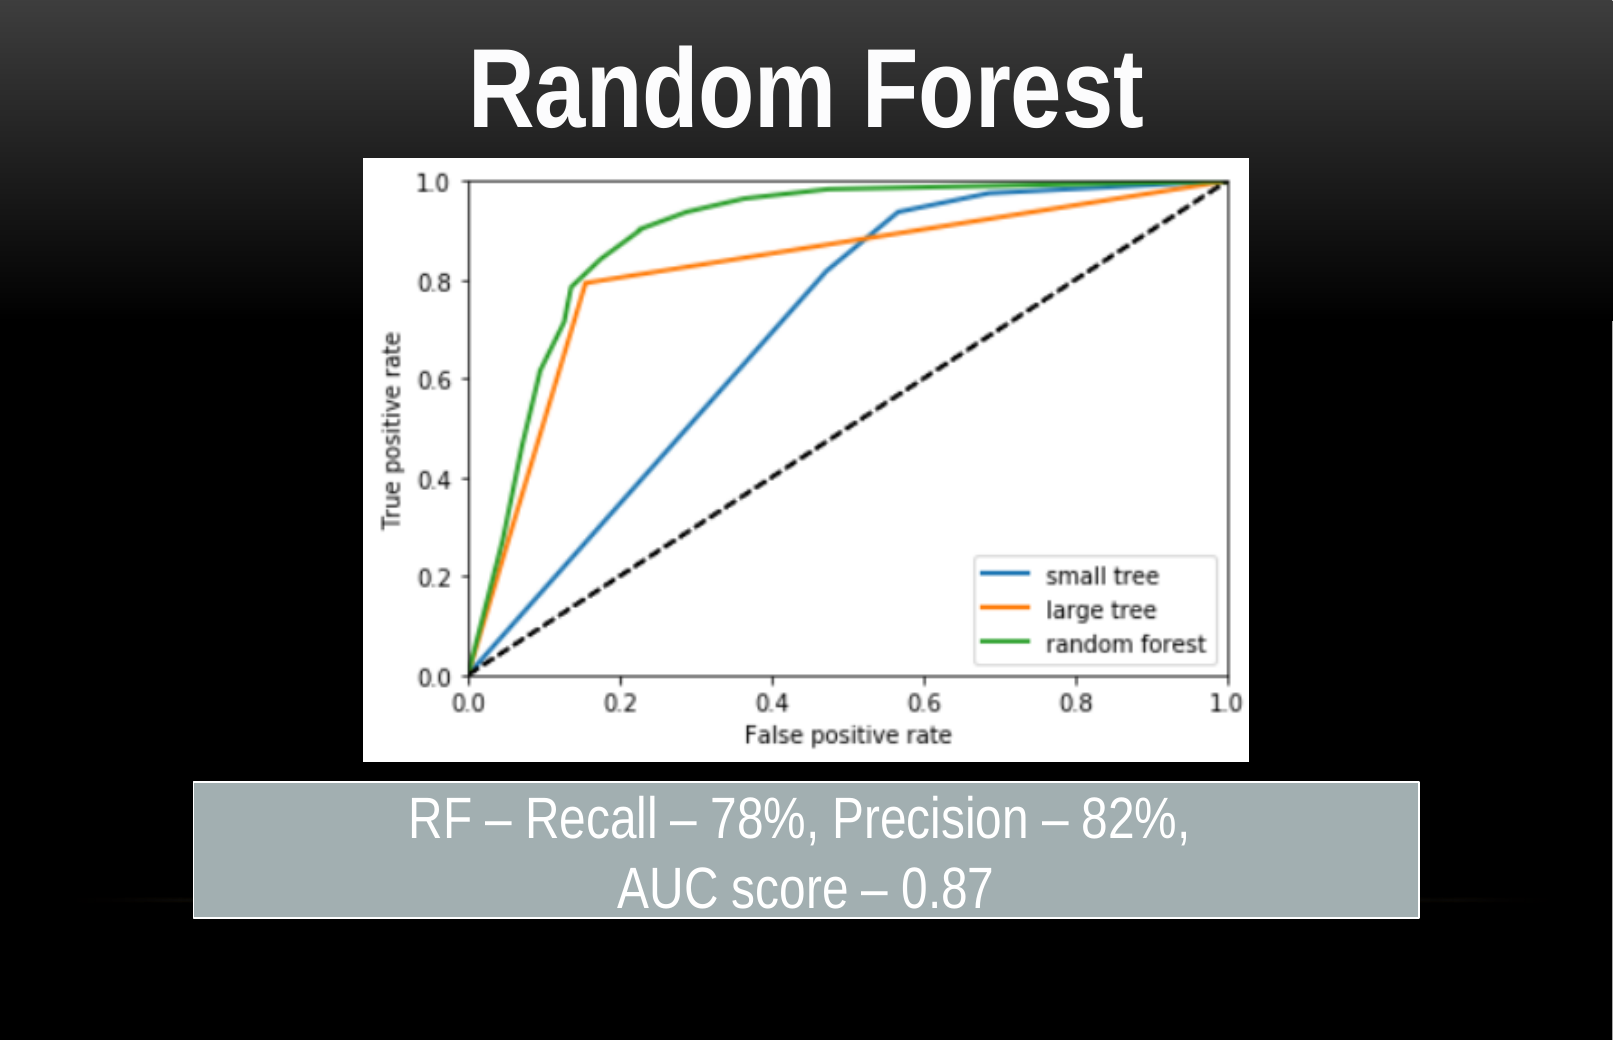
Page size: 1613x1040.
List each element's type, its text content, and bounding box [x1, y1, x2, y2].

text_box Random Forest [453, 7, 1160, 158]
text_box RF – Recall – 78%, Precision – 82%, AUC score – 0.87 [193, 781, 1420, 919]
picture [0, 0, 1613, 1040]
